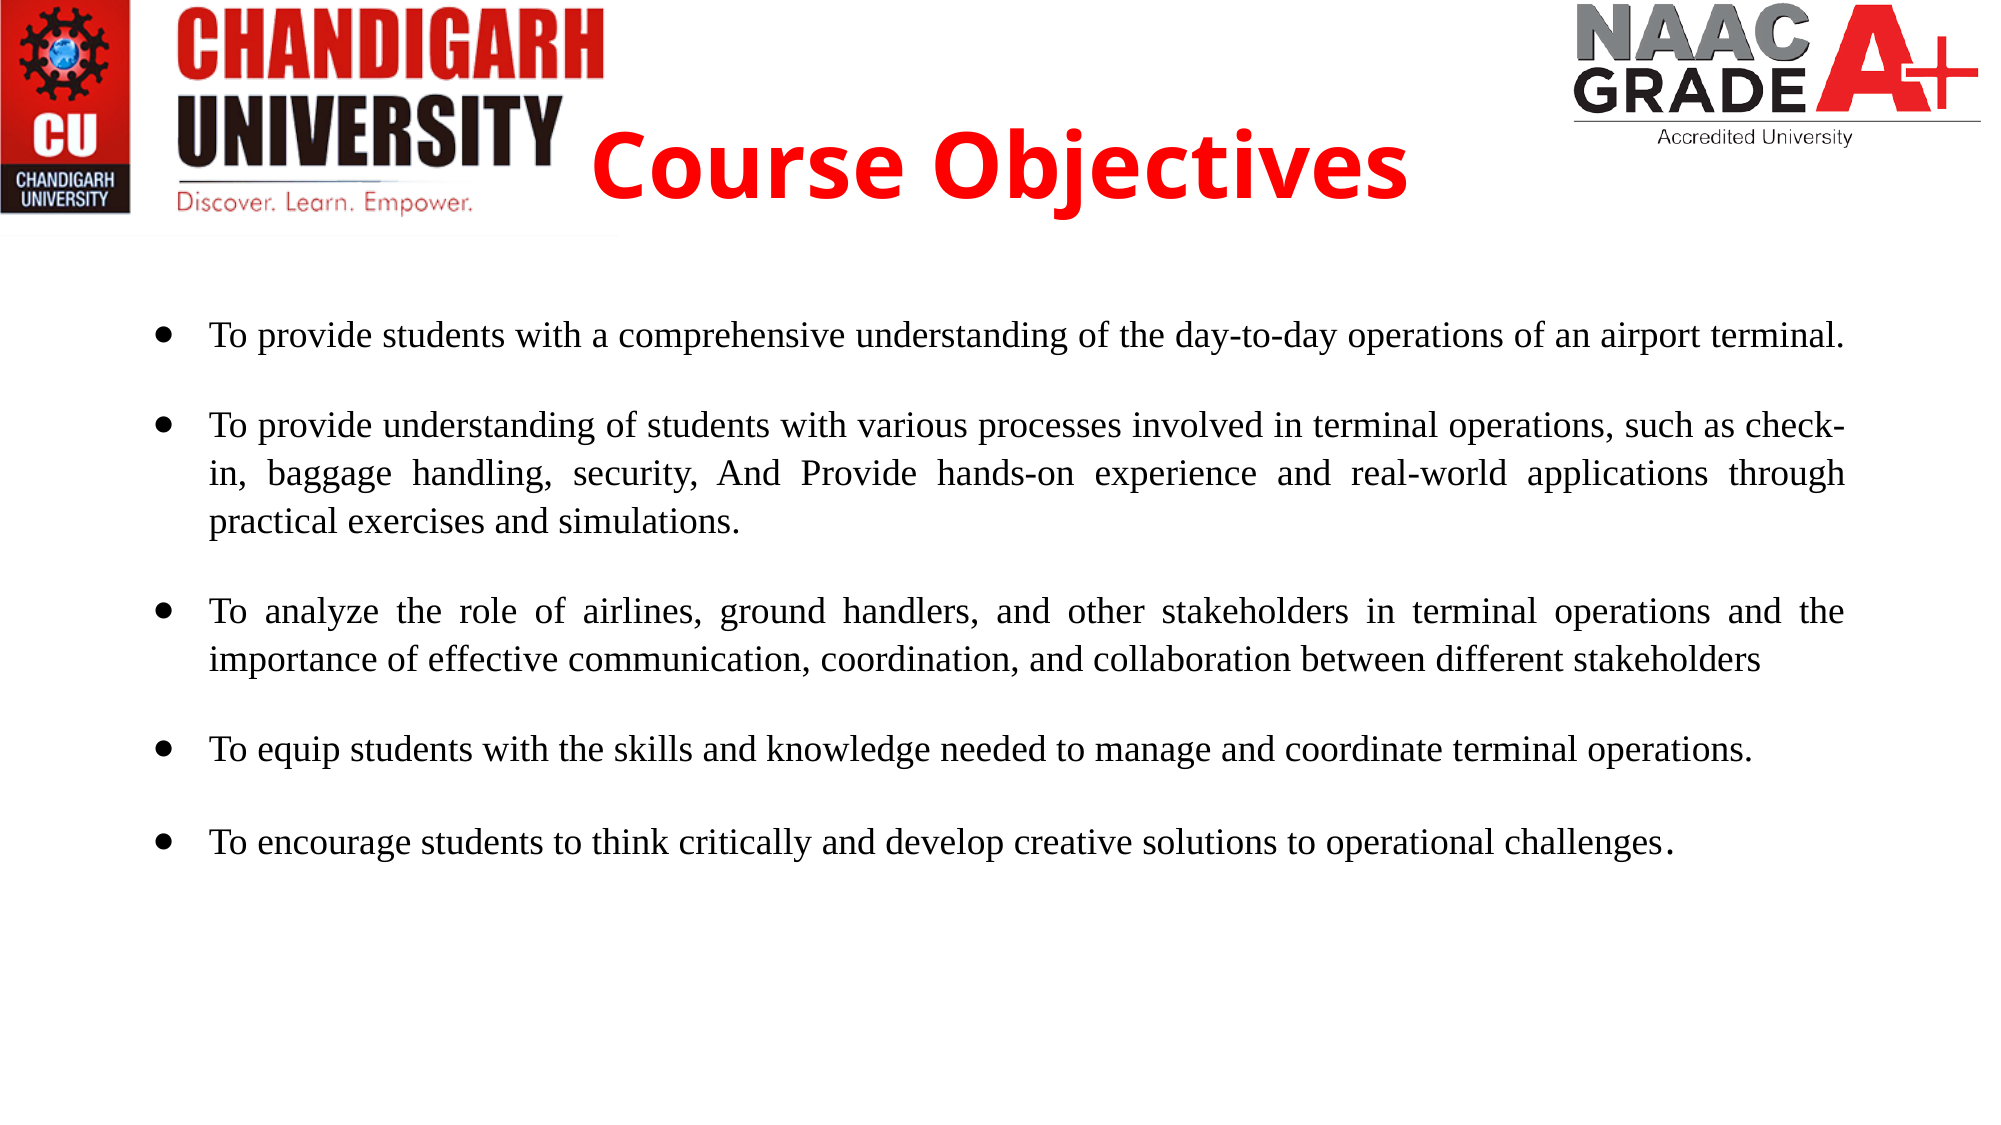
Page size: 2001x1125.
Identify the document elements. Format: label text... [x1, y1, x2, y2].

title Course Objectives [137, 59, 1863, 278]
picture [0, 0, 618, 238]
picture [1573, 2, 1981, 148]
list To provide students with a comprehensive understanding of the day-to-day operations of an airport terminal. To provide understanding of students with various processes involved in terminal operations, such as check-in, baggage handling, security, And Provide hands-on experience and real-world applications through practical exercises and simulations. To analyze the role of airlines, ground handlers, and other stakeholders in terminal operations and the importance of effective communication, coordination, and collaboration between different stakeholders To equip students with the skills and knowledge needed to manage and coordinate terminal operations. To encourage students to think critically and develop creative solutions to operational challenges. [137, 299, 1863, 1014]
